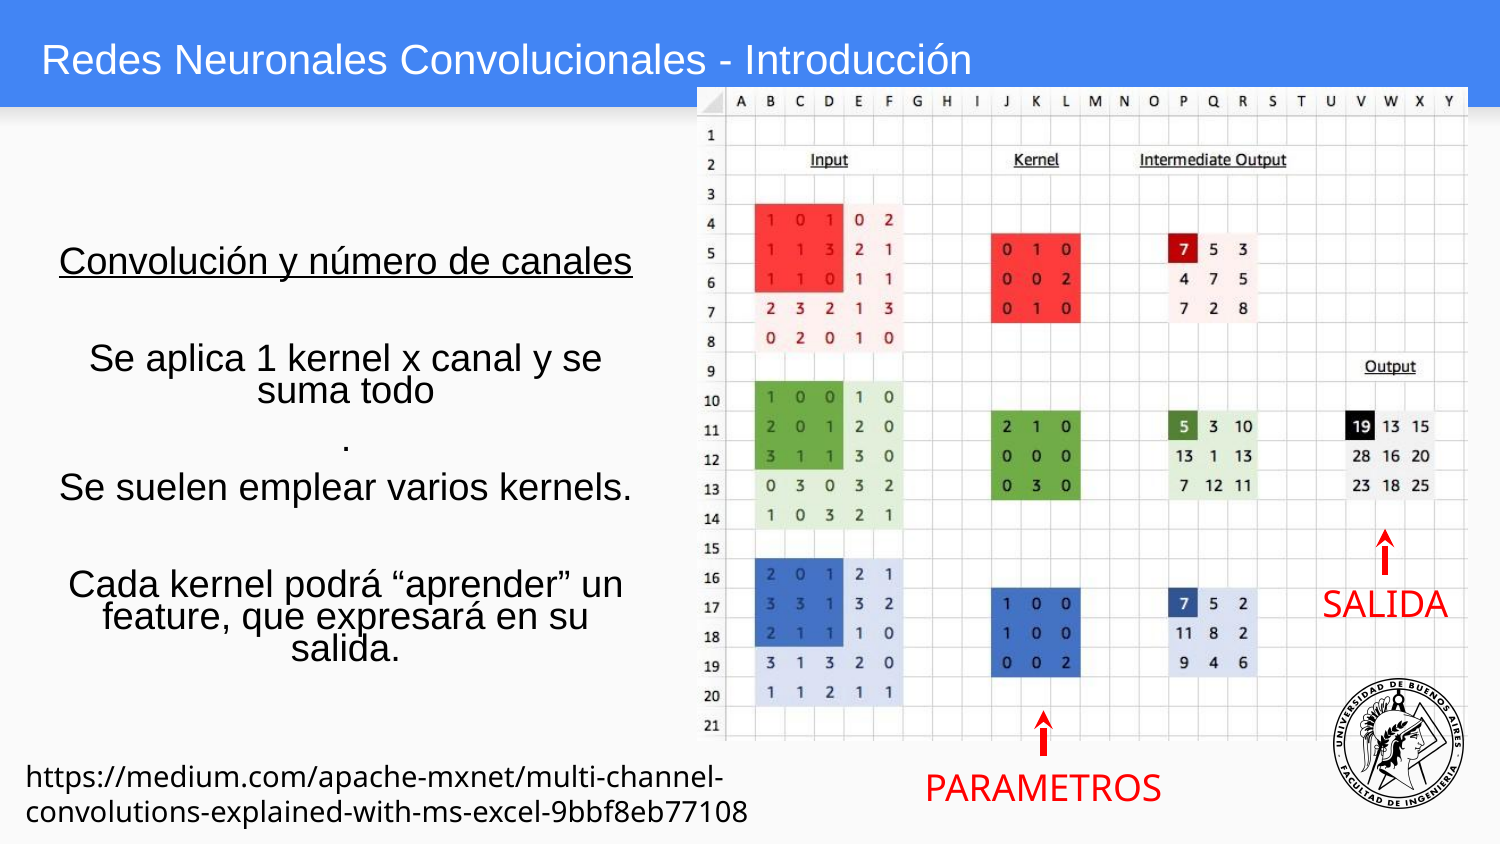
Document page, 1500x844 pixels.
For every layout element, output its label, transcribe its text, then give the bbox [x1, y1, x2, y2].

picture [697, 87, 1468, 809]
title Redes Neuronales Convolucionales - Introducción [26, 15, 1474, 91]
text_box PARAMETROS [894, 763, 1193, 815]
text_box CONVOLUTIONAL NEURAL NETWORK (CNN) [0, 8, 1500, 143]
text_box Convolución y número de canales Se aplica 1 kernel x canal y se suma todo . Se suelen emplear varios kernels. Cada kernel podrá “aprender” un feature, que expresará en su salida. [43, 243, 649, 711]
text_box https://medium.com/apache-mxnet/multi-channel-convolutions-explained-with-ms-excel-9bbf8eb77108 [14, 752, 784, 835]
